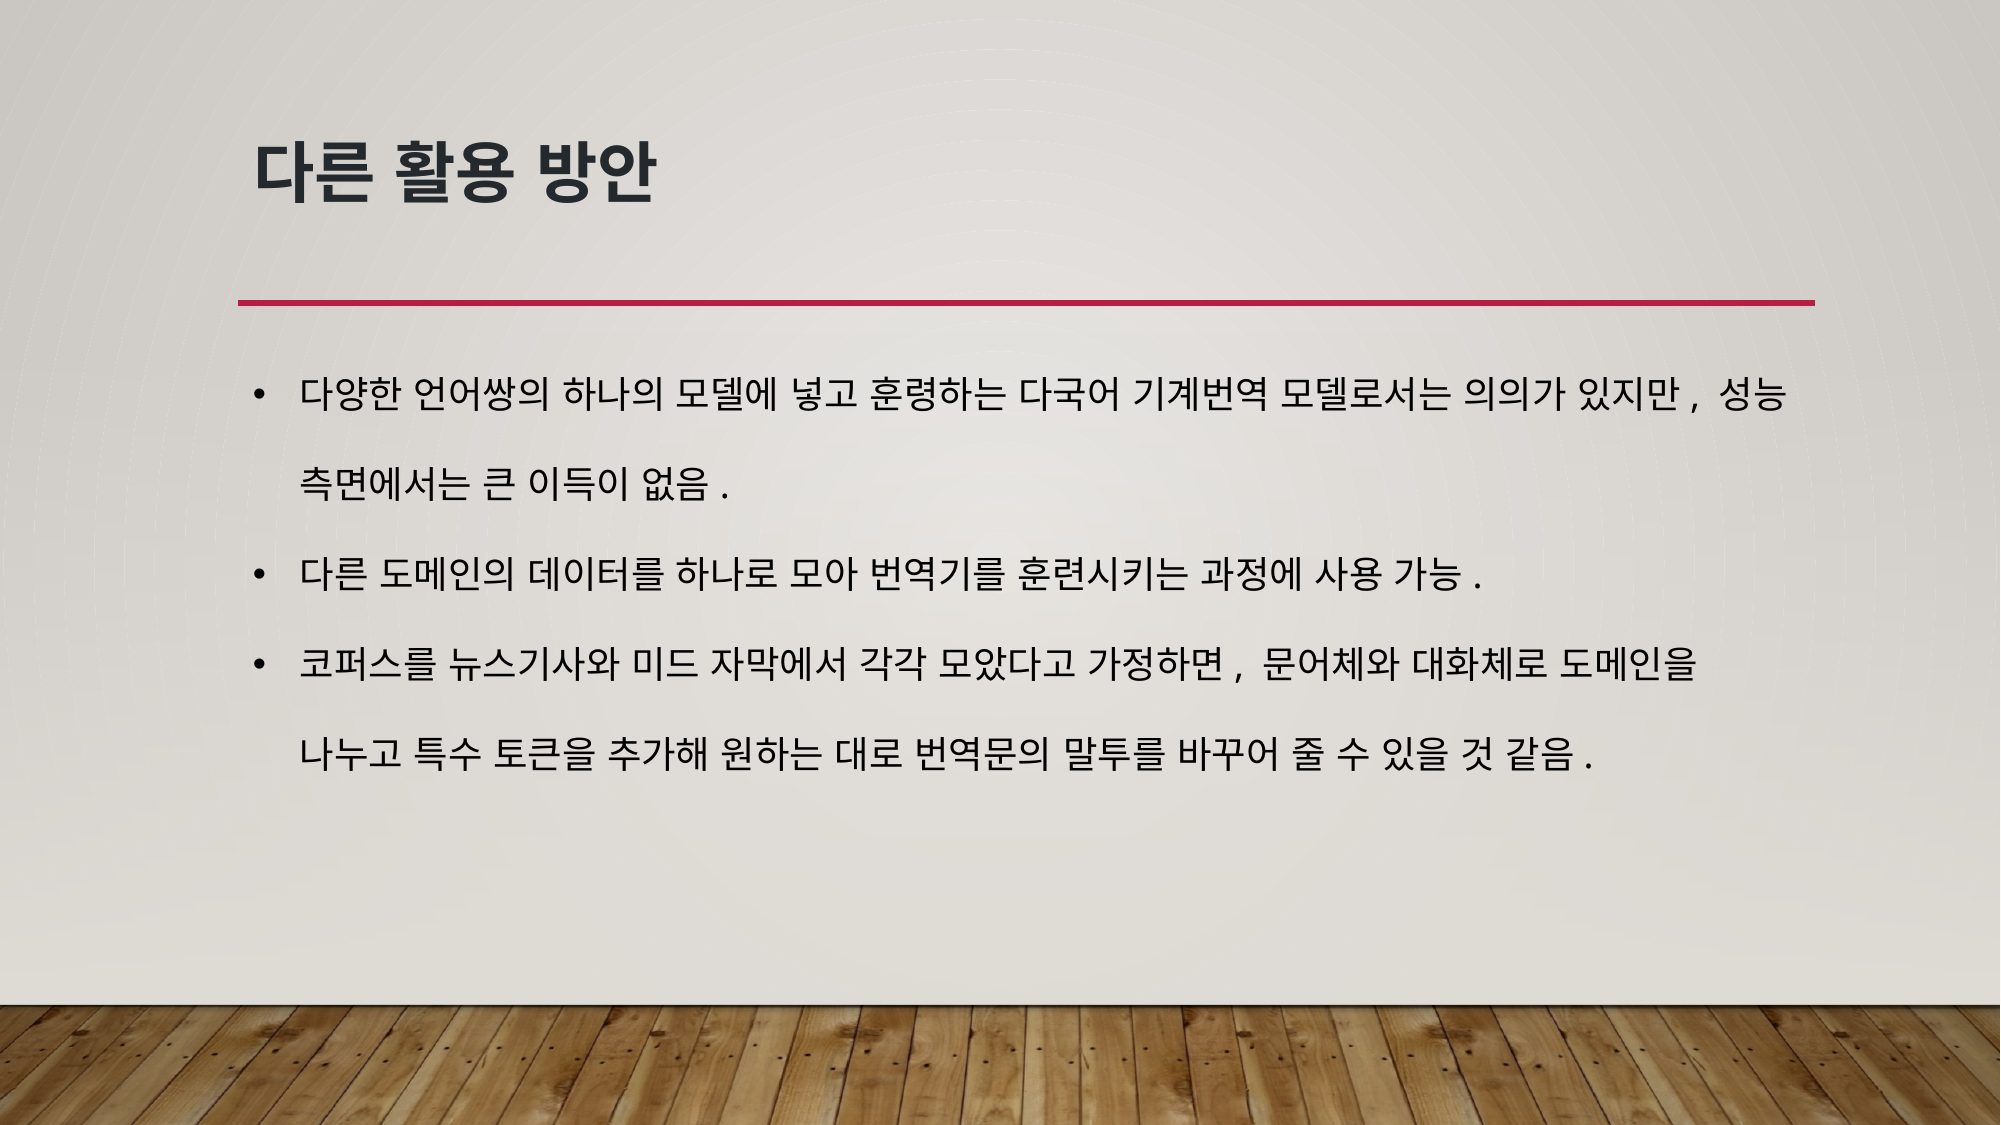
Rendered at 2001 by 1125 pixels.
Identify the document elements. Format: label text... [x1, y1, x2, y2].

title 다른 활용 방안 [238, 131, 1814, 305]
text_box 다양한 언어쌍의 하나의 모델에 넣고 훈령하는 다국어 기계번역 모델로서는 의의가 있지만, 성능 측면에서는 큰 이득이 없음. 다른 도메인의 데이터를 하나로 모아 번역기를 훈련시키는 과정에 사용 가능. 코퍼스를 뉴스기사와 미드 자막에서 각각 모았다고 가정하면, 문어체와 대화체로 도메인을 나누고 특수 토큰을 추가해 원하는 대로 번역문의 말투를 바꾸어 줄 수 있을 것 같음. [238, 318, 1814, 784]
picture [0, 1005, 2000, 1125]
